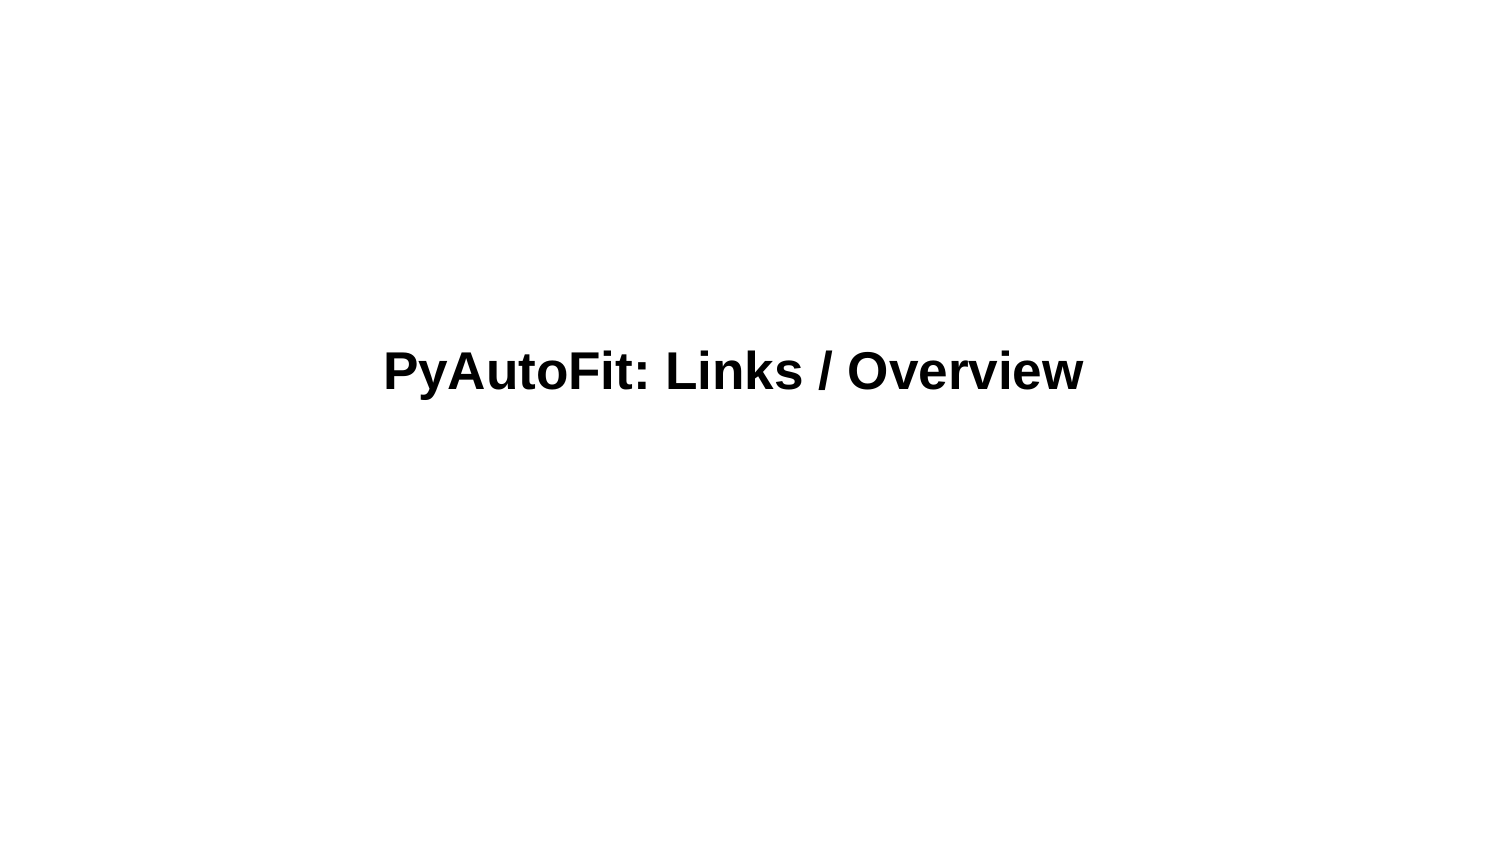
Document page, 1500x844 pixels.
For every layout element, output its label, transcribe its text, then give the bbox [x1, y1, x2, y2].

title PyAutoFit: Links / Overview [368, 321, 1500, 416]
